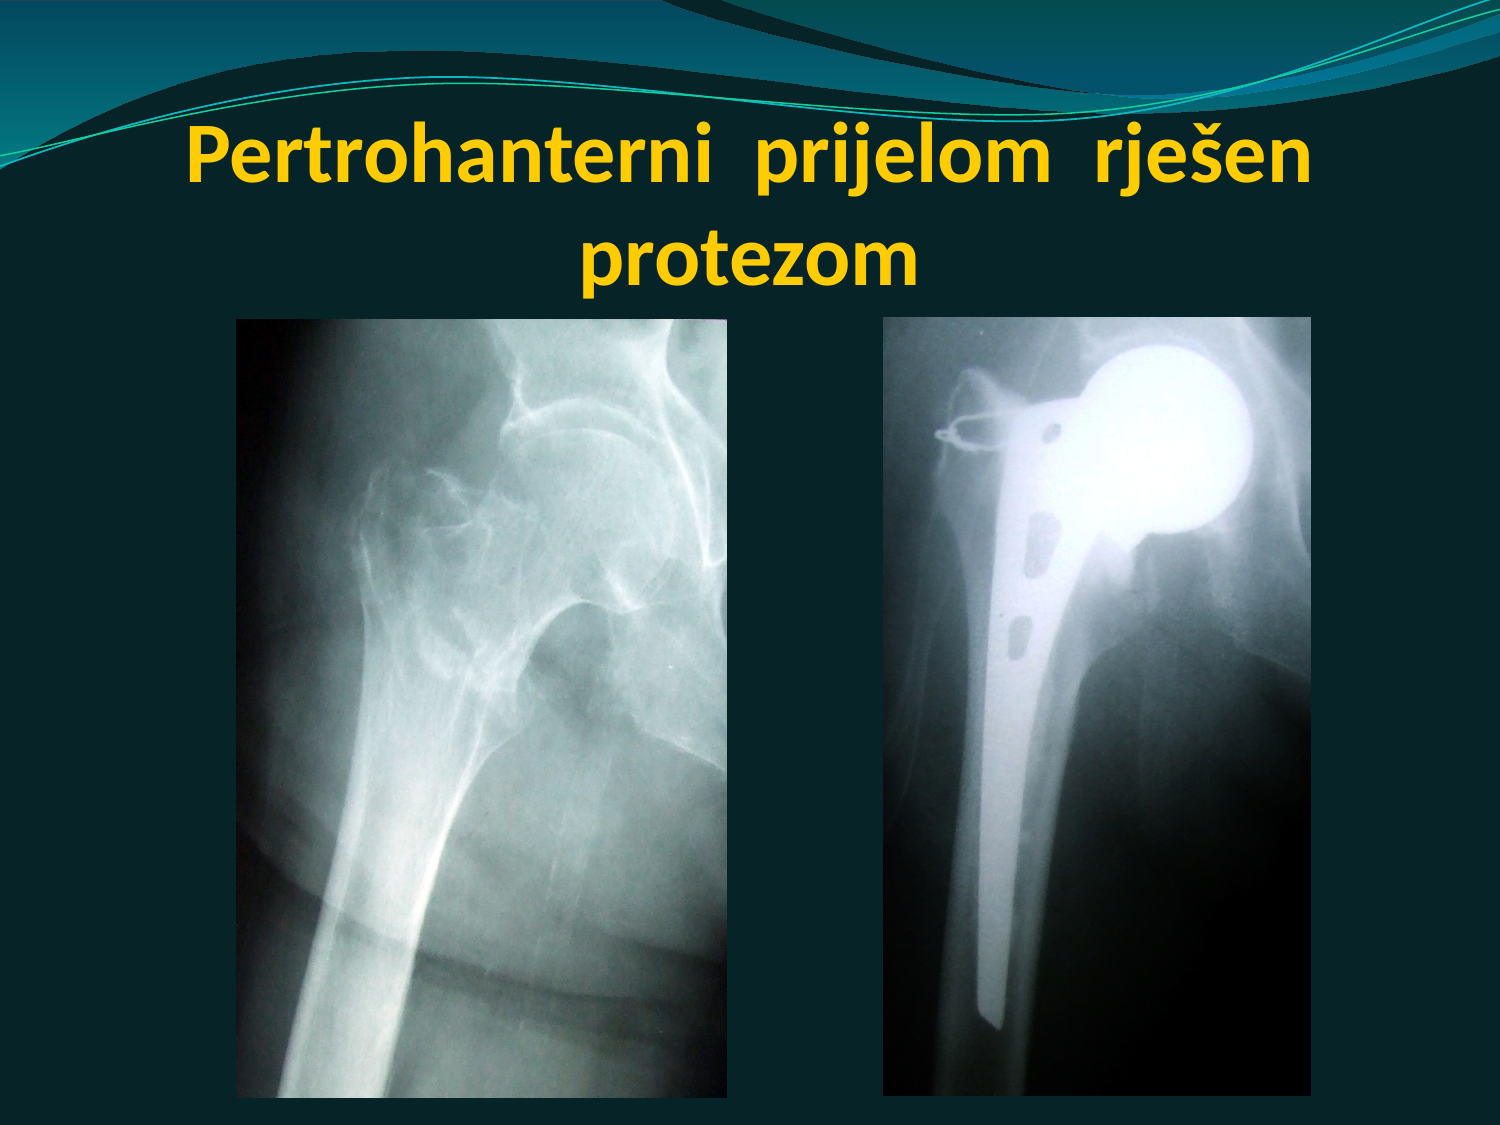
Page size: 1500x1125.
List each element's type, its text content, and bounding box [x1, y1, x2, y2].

title Pertrohanterni prijelom rješen protezom [75, 115, 1425, 304]
picture [883, 317, 1312, 1096]
picture [236, 318, 727, 1098]
